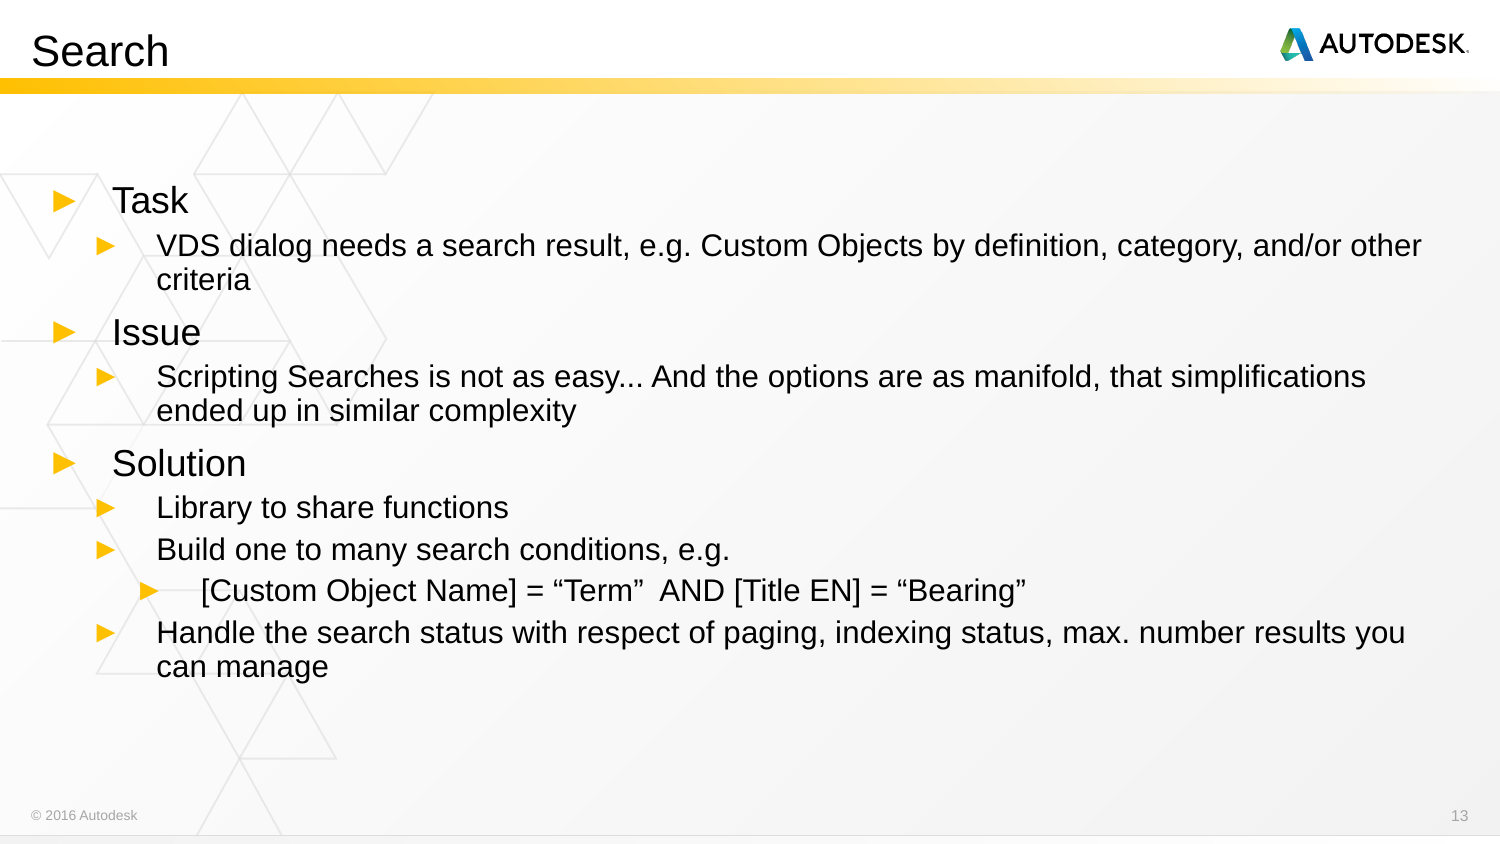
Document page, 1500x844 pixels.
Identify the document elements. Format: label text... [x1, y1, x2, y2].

list Task VDS dialog needs a search result, e.g. Custom Objects by definition, category, and/or other criteria Issue Scripting Searches is not as easy... And the options are as manifold, that simplifications ended up in similar complexity Solution Library to share functions Build one to many search conditions, e.g. [Custom Object Name] = “Term” AND [Title EN] = “Bearing” Handle the search status with respect of paging, indexing status, max. number results you can manage [31, 174, 1460, 790]
list Search [31, 10, 1263, 79]
picture [1280, 28, 1469, 61]
